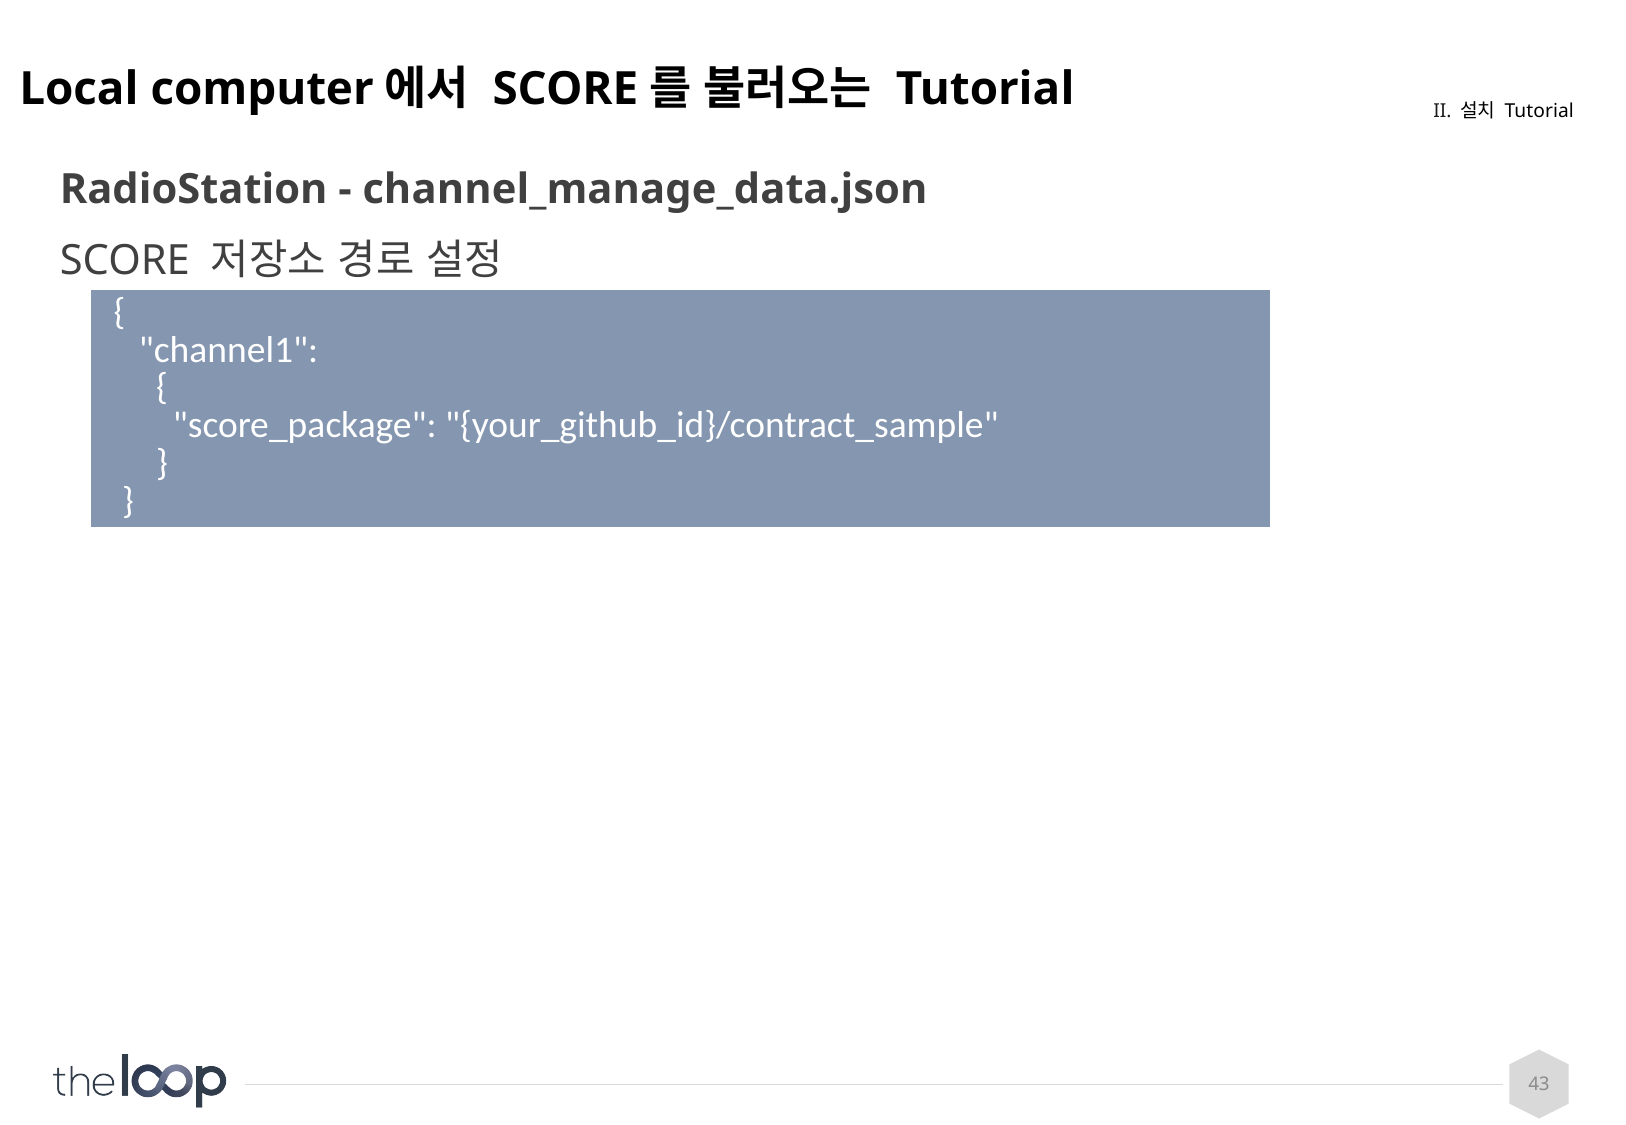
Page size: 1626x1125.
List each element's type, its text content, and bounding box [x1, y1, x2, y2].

picture [21, 1021, 258, 1125]
slide_number 43 [1497, 1054, 1581, 1115]
list RadioStation - channel_manage_data.json SCORE 저장소 경로 설정 [44, 154, 1531, 1088]
title Local computer에서 SCORE를 불러오는 Tutorial [4, 59, 1474, 121]
table_header { "channel1": { "score_package": "{your_github_id}/contract_sample" } } [91, 290, 1270, 527]
text_box II. 설치 Tutorial [1271, 93, 1589, 130]
